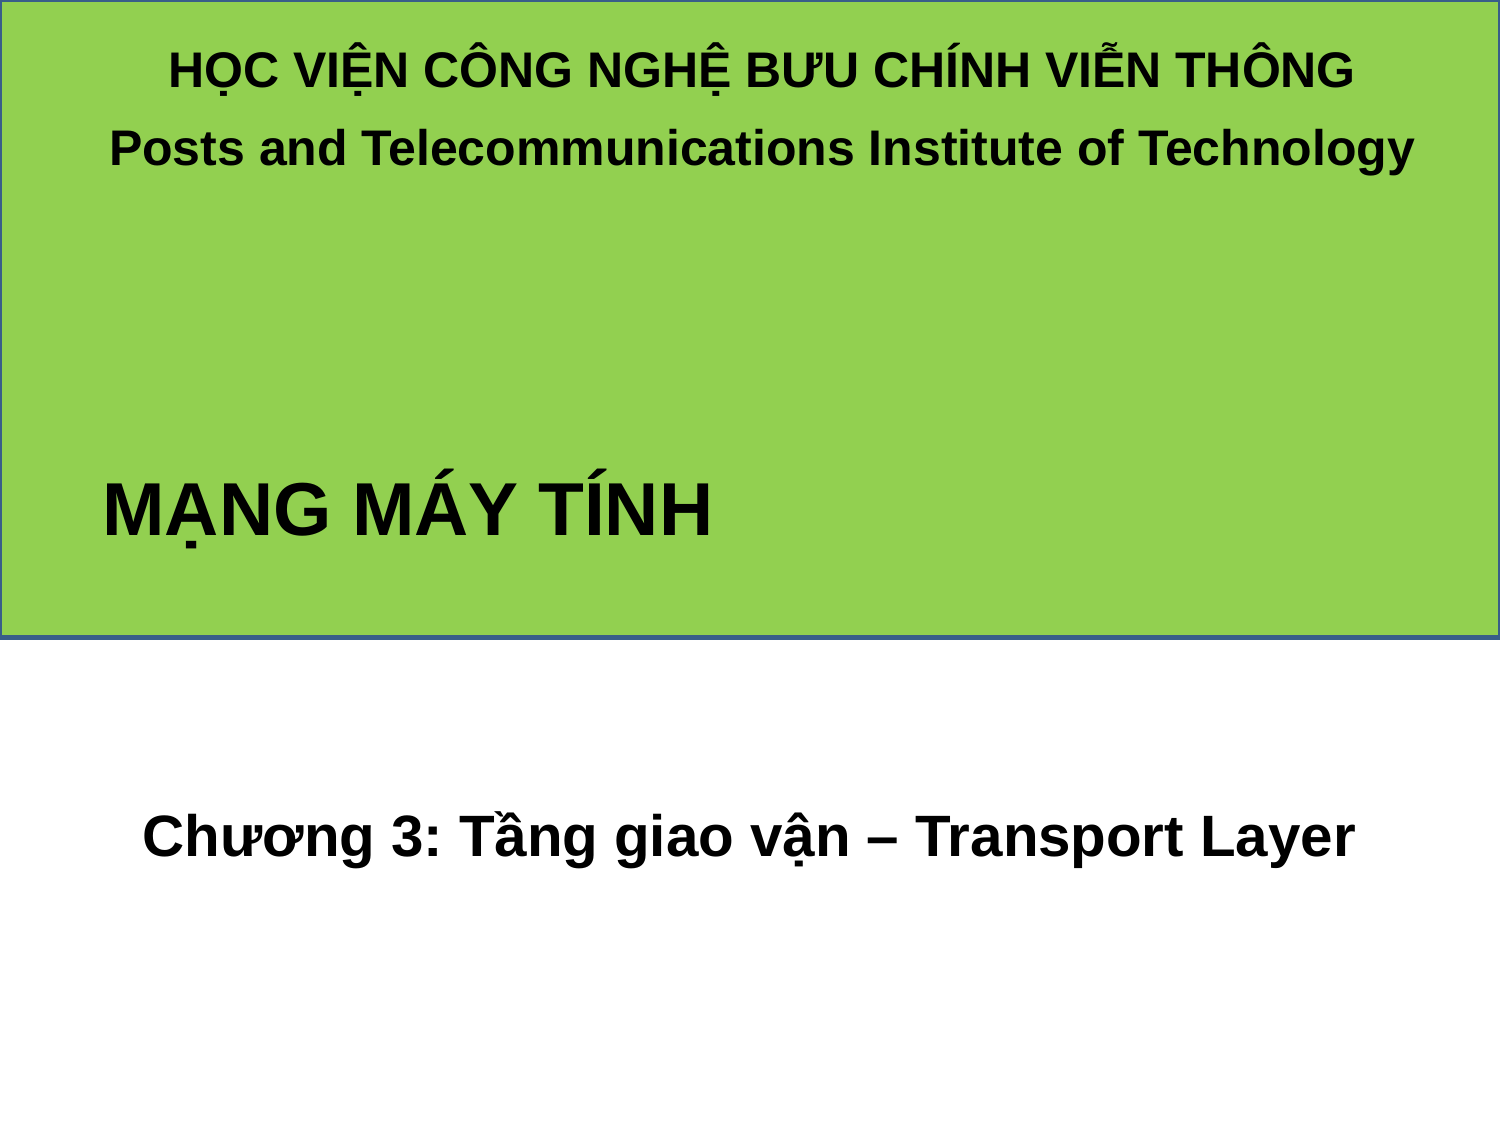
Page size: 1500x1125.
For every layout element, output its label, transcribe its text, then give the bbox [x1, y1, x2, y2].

text_box MẠNG MÁY TÍNH [87, 362, 1413, 604]
subtitle Chương 3: Tầng giao vận – Transport Layer [43, 790, 1457, 900]
